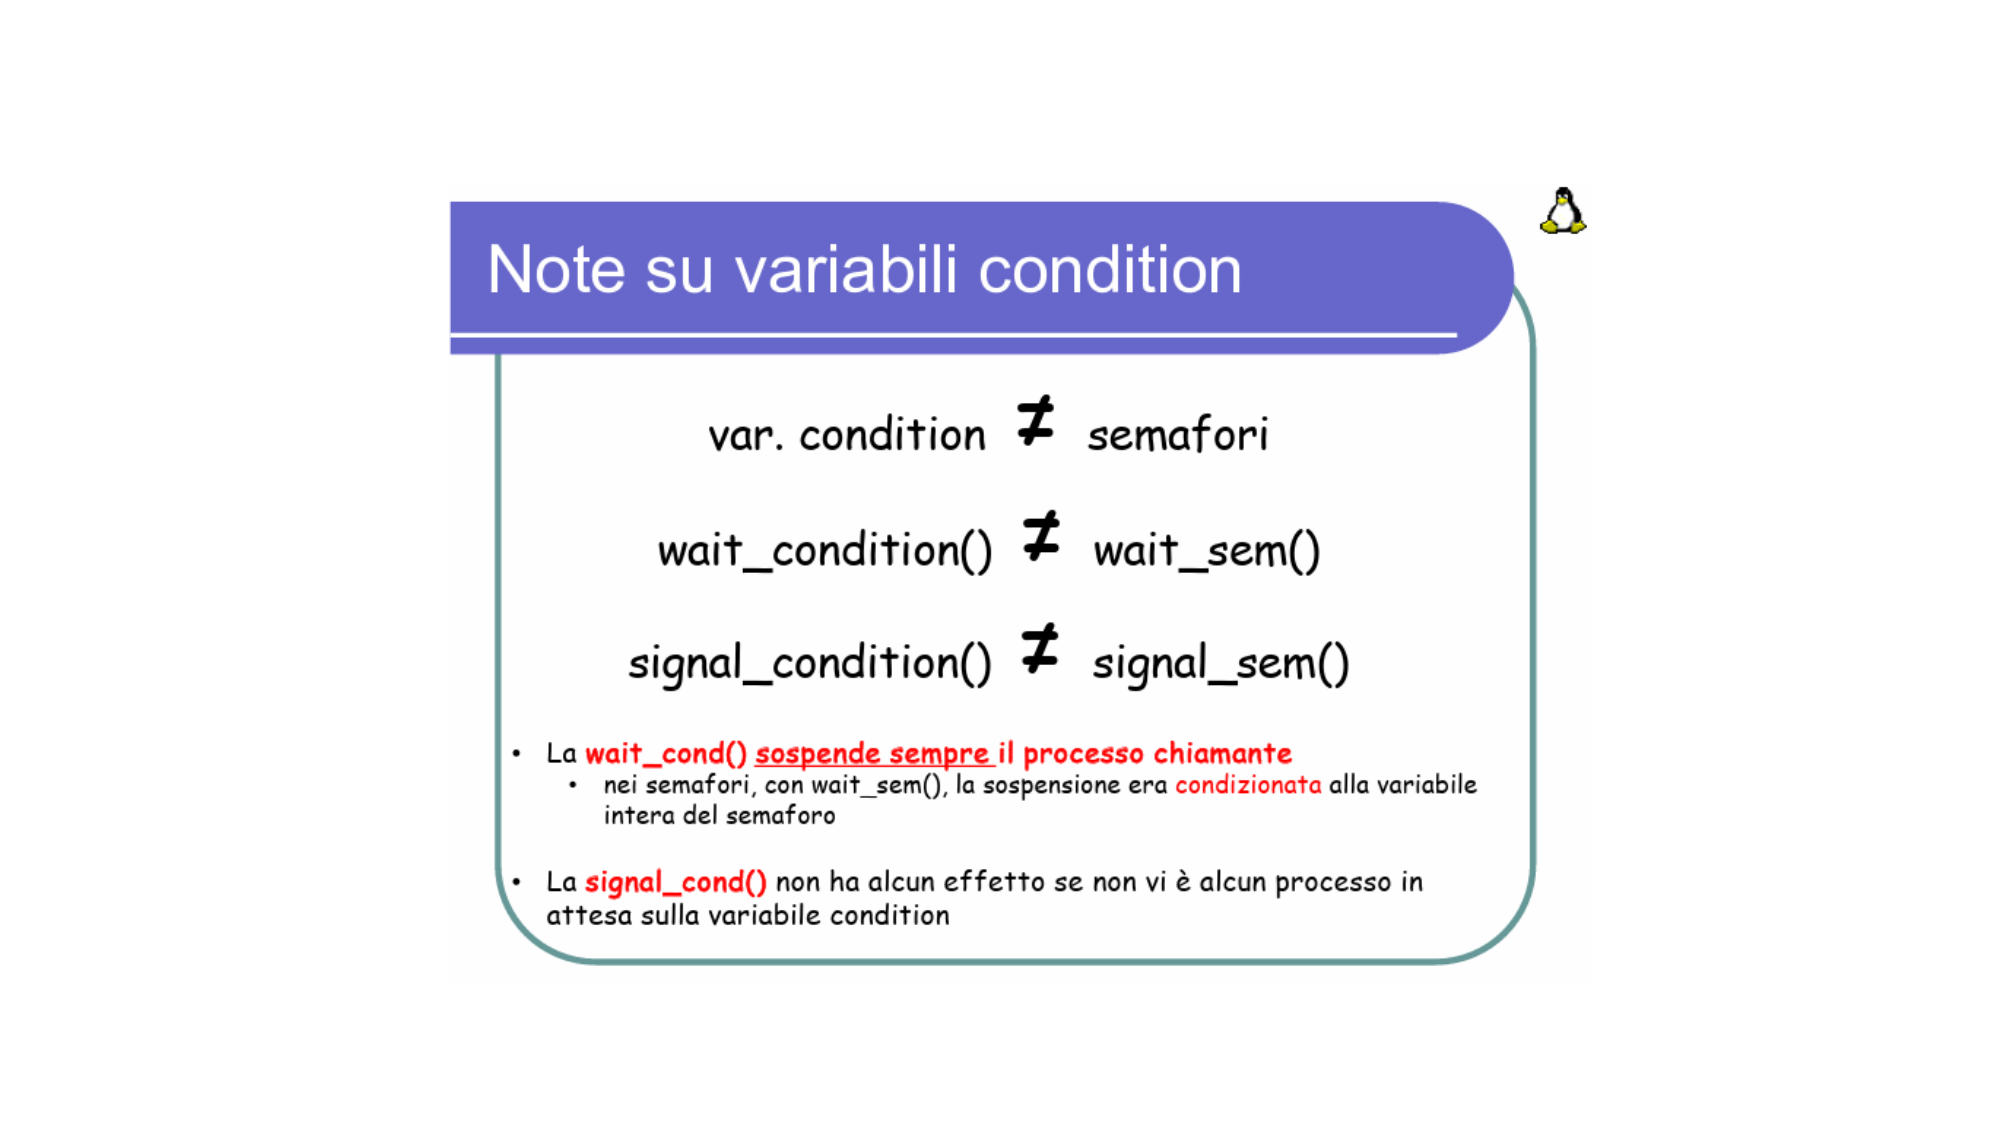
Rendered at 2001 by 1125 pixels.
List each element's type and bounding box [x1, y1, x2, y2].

picture [432, 180, 1606, 982]
